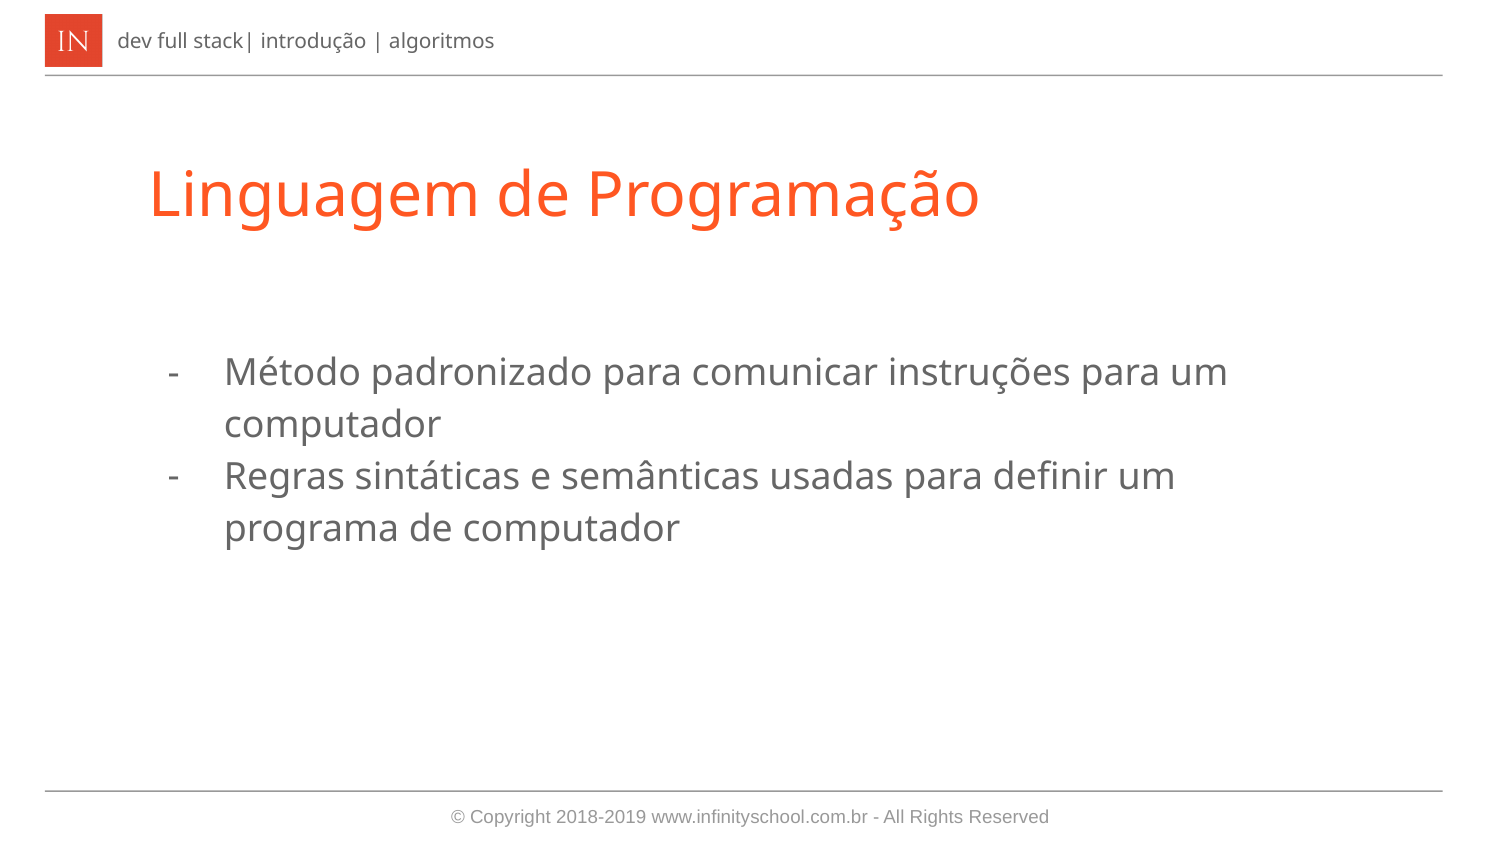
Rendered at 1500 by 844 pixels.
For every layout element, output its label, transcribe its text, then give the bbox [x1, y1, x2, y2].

picture [44, 14, 109, 74]
text_box Método padronizado para comunicar instruções para um computador Regras sintáticas e semânticas usadas para definir um programa de computador [134, 326, 1366, 729]
text_box Linguagem de Programação [134, 138, 1366, 296]
